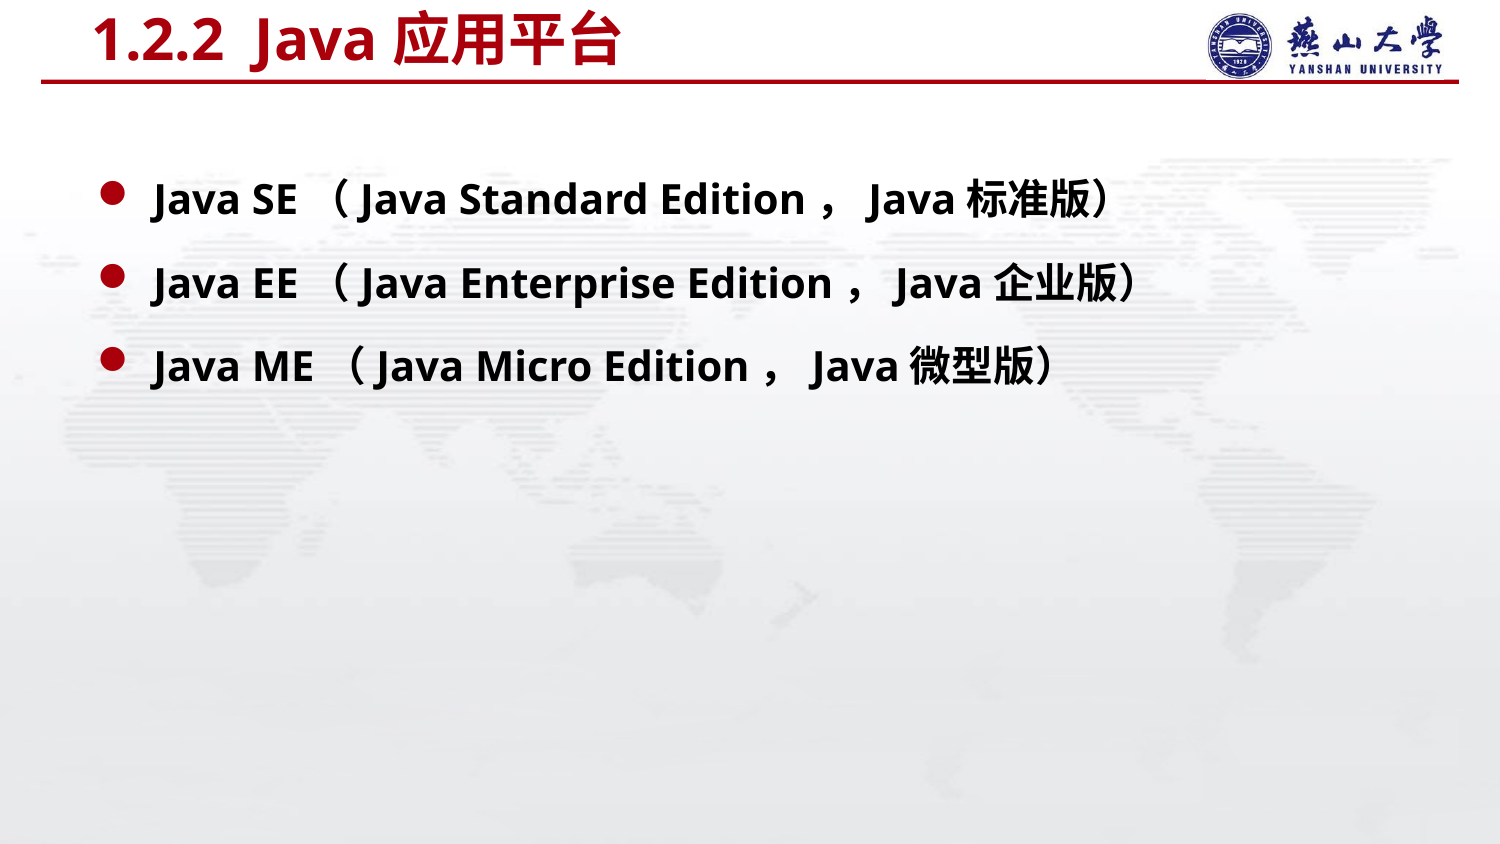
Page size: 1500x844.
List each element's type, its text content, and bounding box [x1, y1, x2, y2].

picture [0, 0, 1500, 844]
title 1.2.2 Java应用平台 [76, 2, 873, 71]
list Java SE（Java Standard Edition，Java标准版） Java EE（Java Enterprise Edition，Java企业版） Java ME（Java Micro Edition，Java微型版） [81, 140, 1429, 540]
